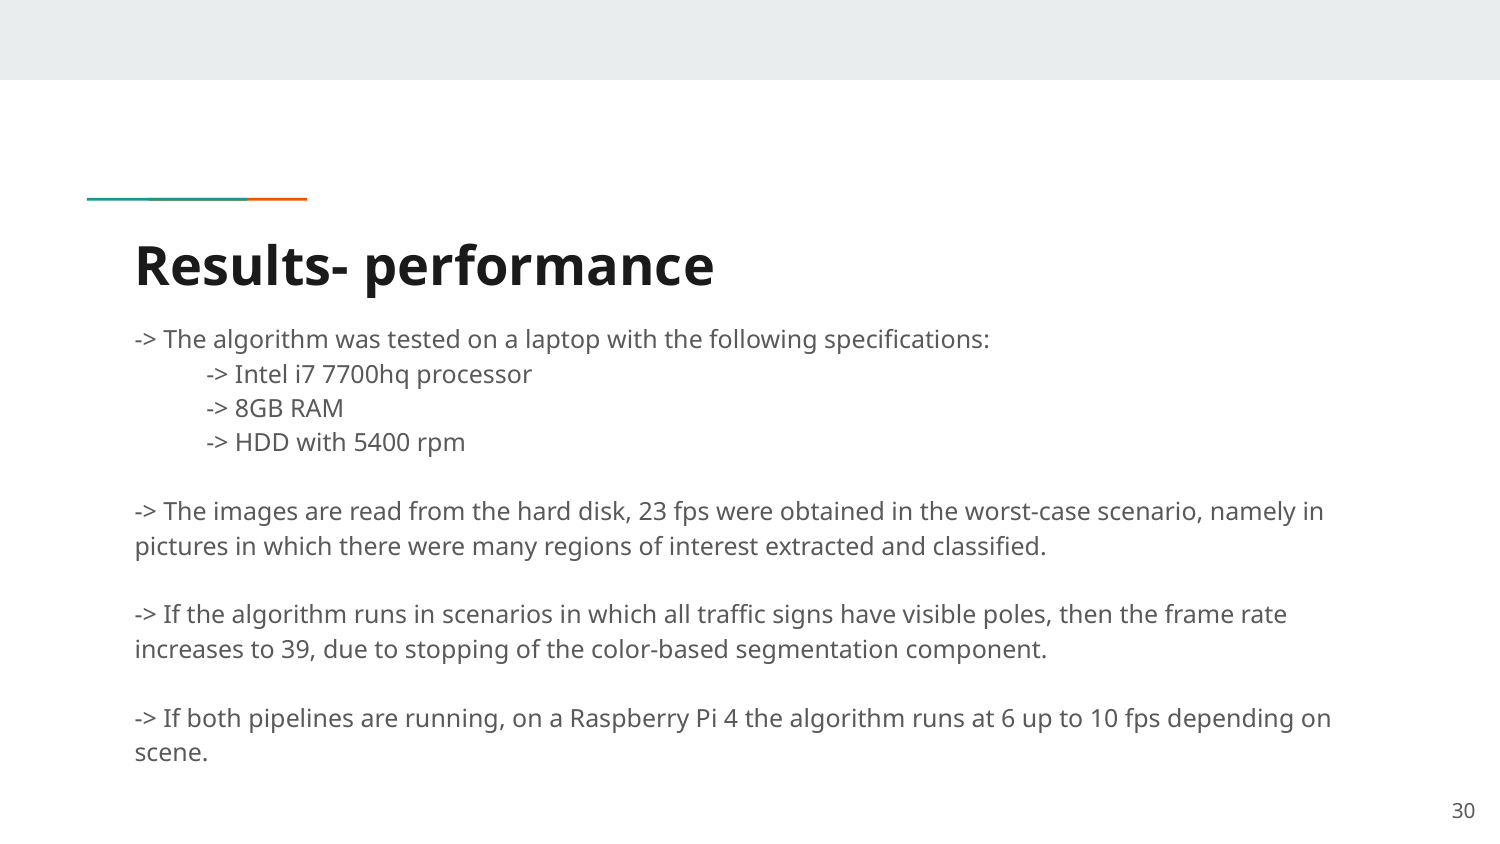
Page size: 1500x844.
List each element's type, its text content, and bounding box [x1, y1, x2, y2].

list -> The algorithm was tested on a laptop with the following specifications: -> Intel i7 7700hq processor -> 8GB RAM -> HDD with 5400 rpm -> The images are read from the hard disk, 23 fps were obtained in the worst-case scenario, namely in pictures in which there were many regions of interest extracted and classified. -> If the algorithm runs in scenarios in which all traffic signs have visible poles, then the frame rate increases to 39, due to stopping of the color-based segmentation component. -> If both pipelines are running, on a Raspberry Pi 4 the algorithm runs at 6 up to 10 fps depending on scene. [119, 304, 1389, 780]
title Results- performance [119, 216, 1381, 304]
slide_number 30 [1400, 779, 1491, 844]
